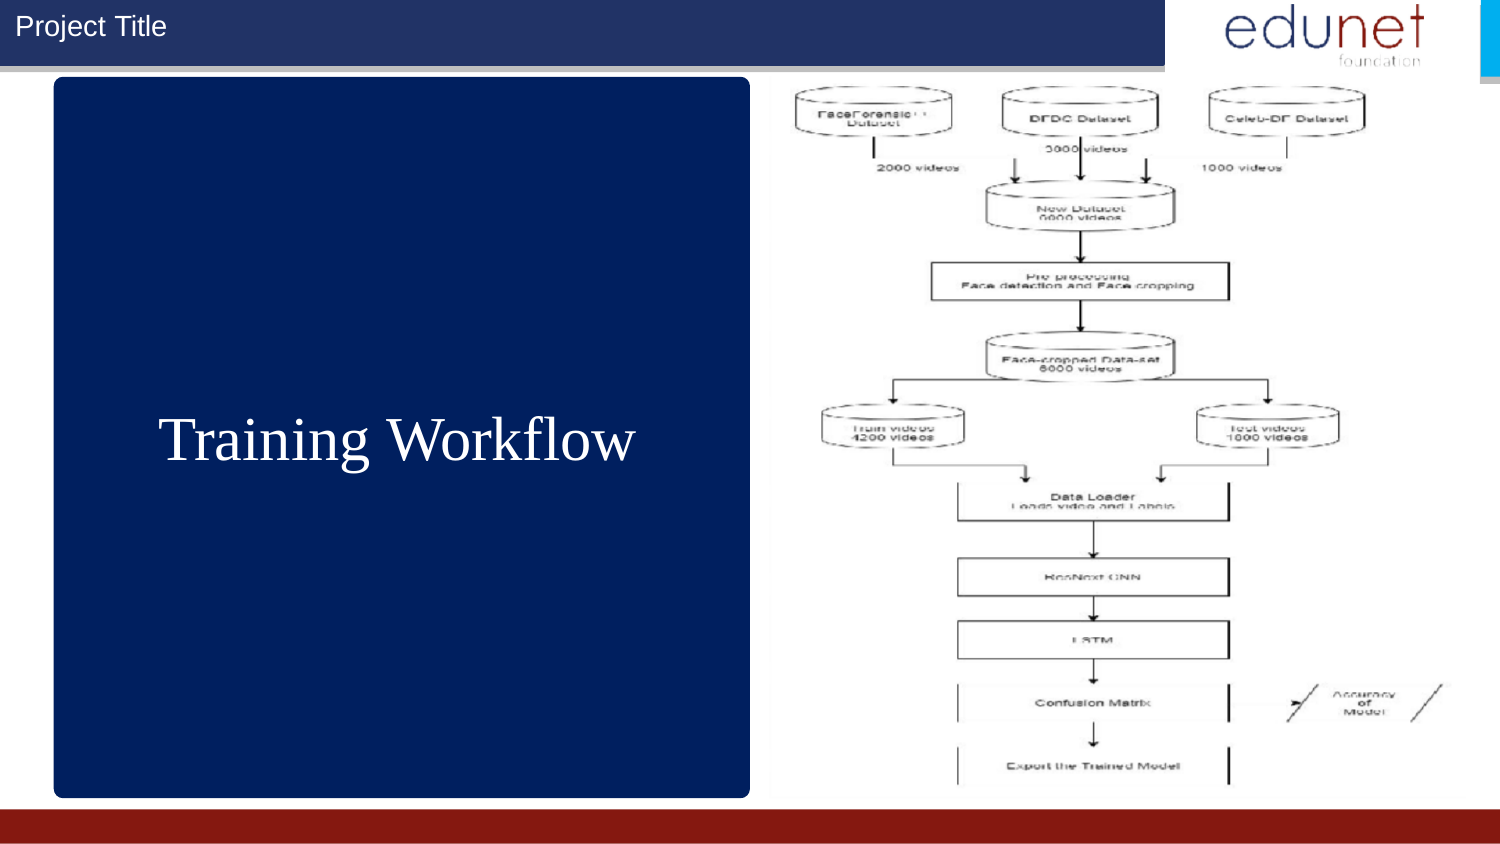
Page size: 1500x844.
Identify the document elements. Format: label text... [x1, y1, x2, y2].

text_box [0, 809, 1500, 844]
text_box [1479, 0, 1500, 85]
text_box Project Title [12, 5, 51, 43]
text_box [53, 4, 1425, 799]
picture [768, 76, 1466, 799]
